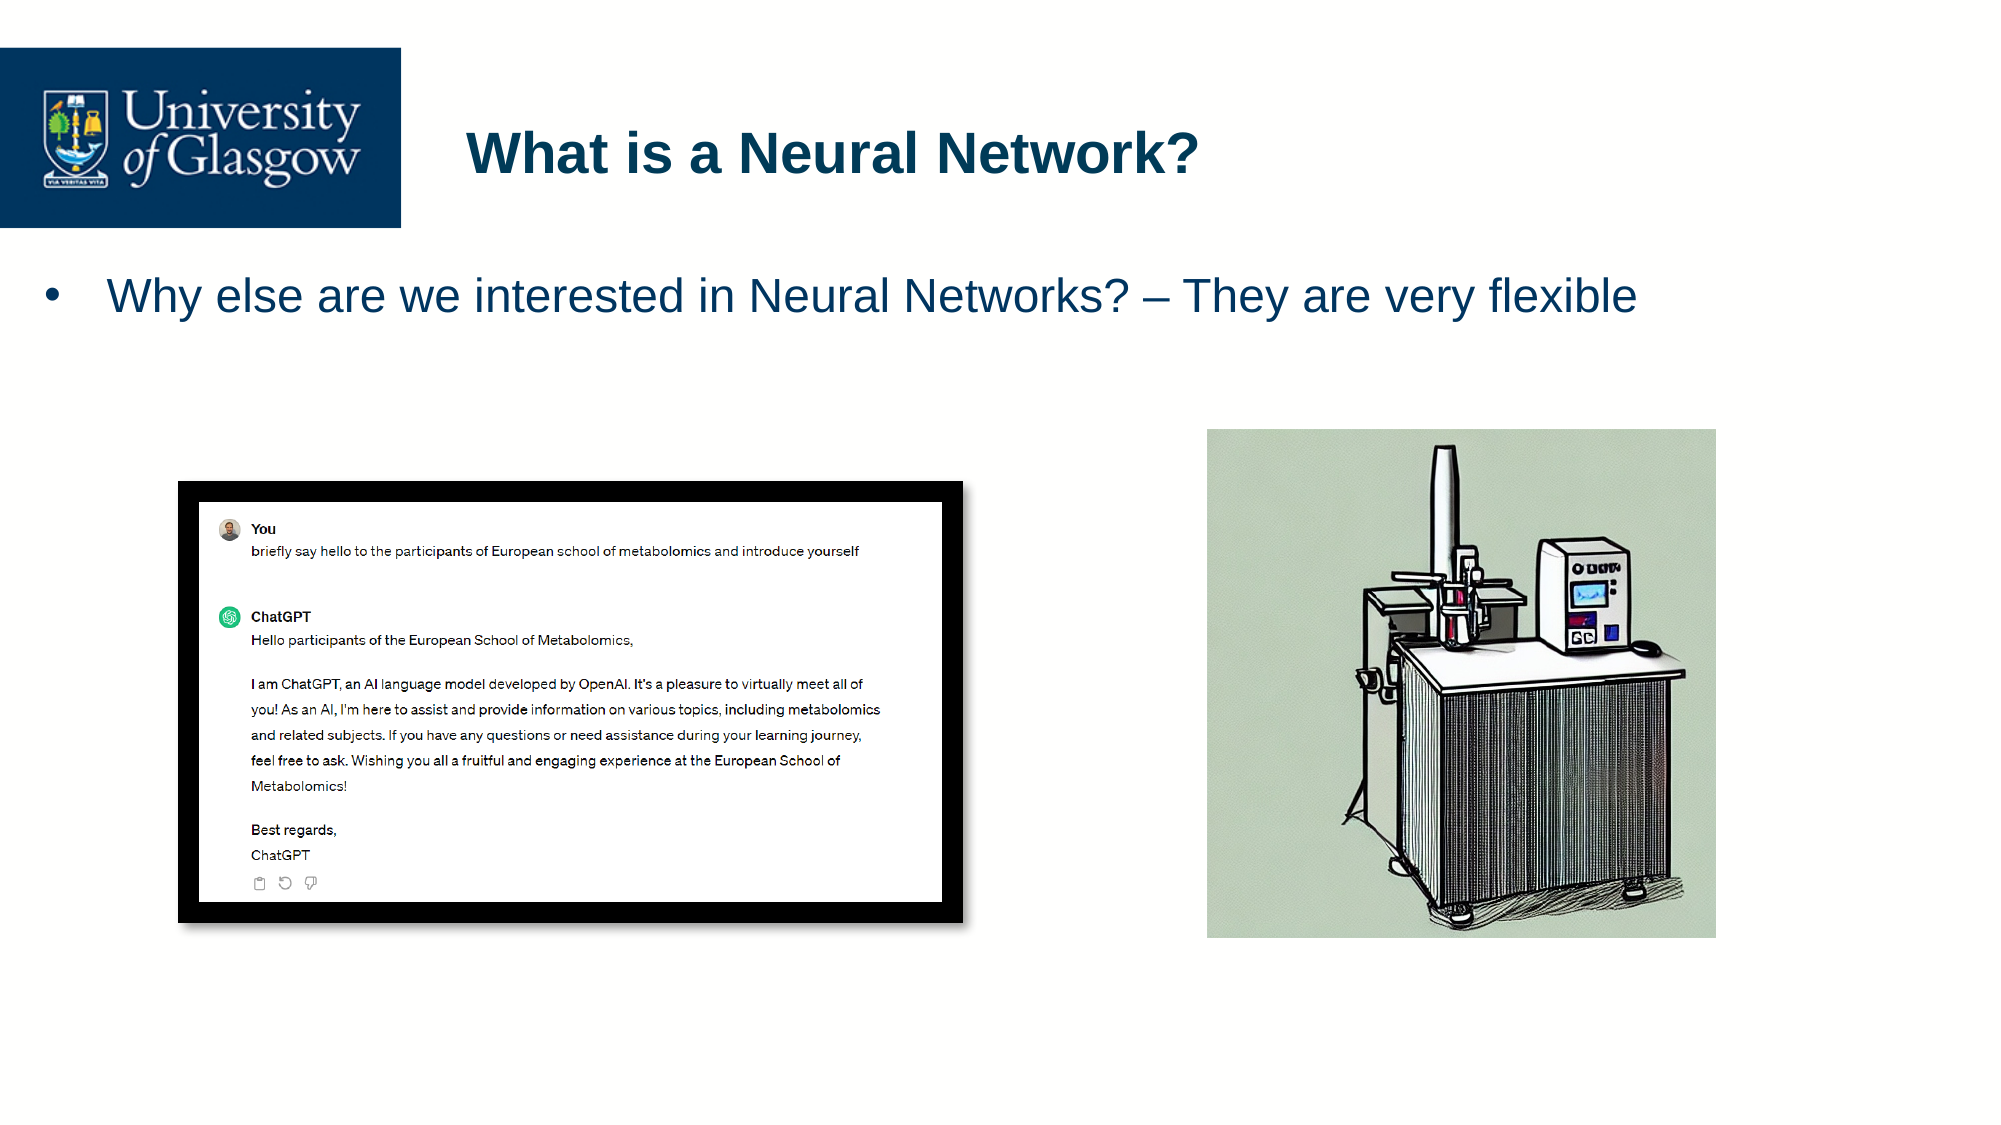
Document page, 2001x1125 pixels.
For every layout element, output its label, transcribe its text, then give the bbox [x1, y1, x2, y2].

list Why else are we interested in Neural Networks? – They are very flexible [29, 263, 1963, 1105]
table_header [180, 483, 973, 933]
picture [0, 0, 2000, 1125]
title What is a Neural Network? [451, 115, 1963, 262]
